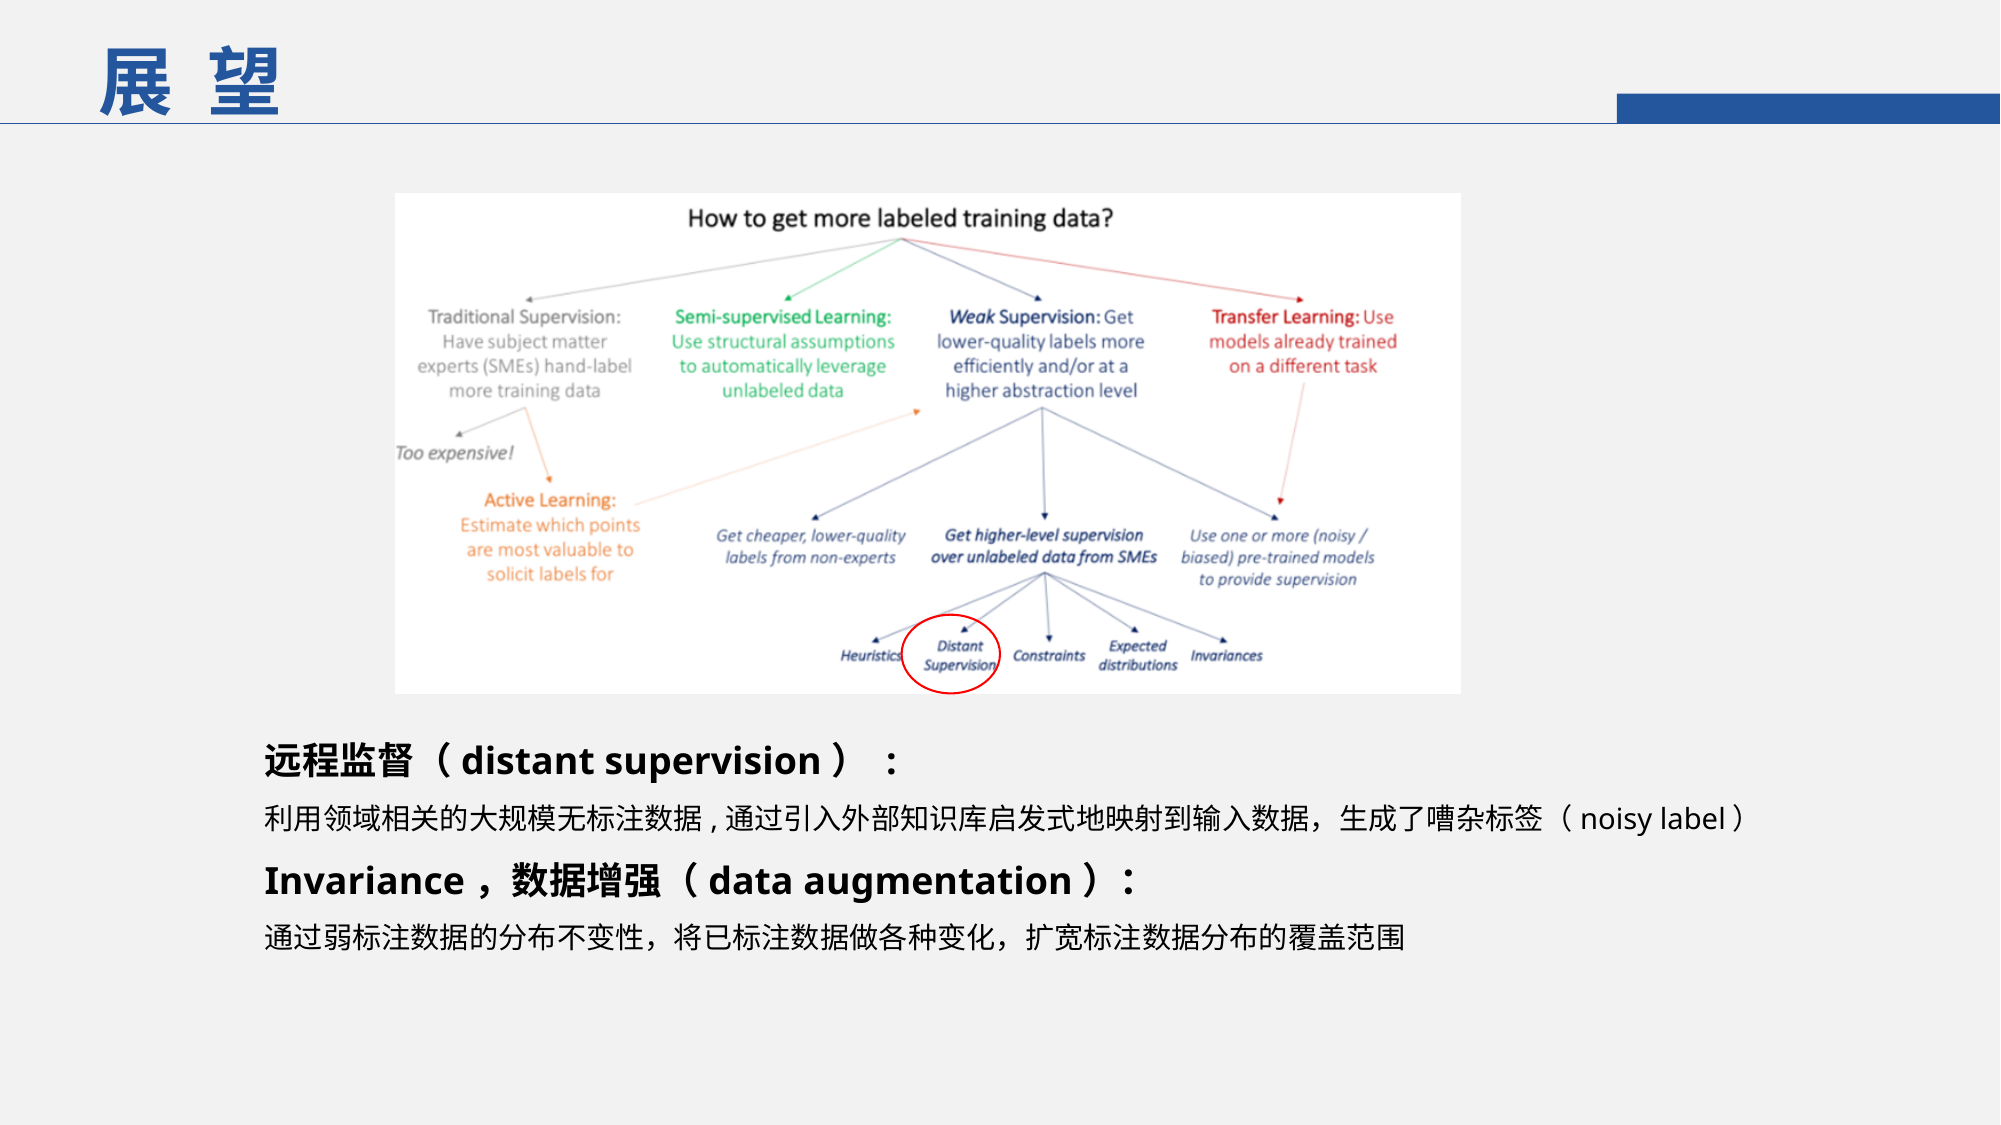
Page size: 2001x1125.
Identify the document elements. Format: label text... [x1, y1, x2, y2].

picture [395, 193, 1461, 694]
text_box 远程监督（distant supervision） : 利用领域相关的大规模无标注数据,通过引入外部知识库启发式地映射到输入数据，生成了嘈杂标签（noisy label） Invariance，数据增强（data augmentation）： 通过弱标注数据的分布不变性，将已标注数据做各种变化，扩宽标注数据分布的覆盖范围 [249, 707, 1872, 963]
text_box 展 望 [83, 27, 298, 132]
